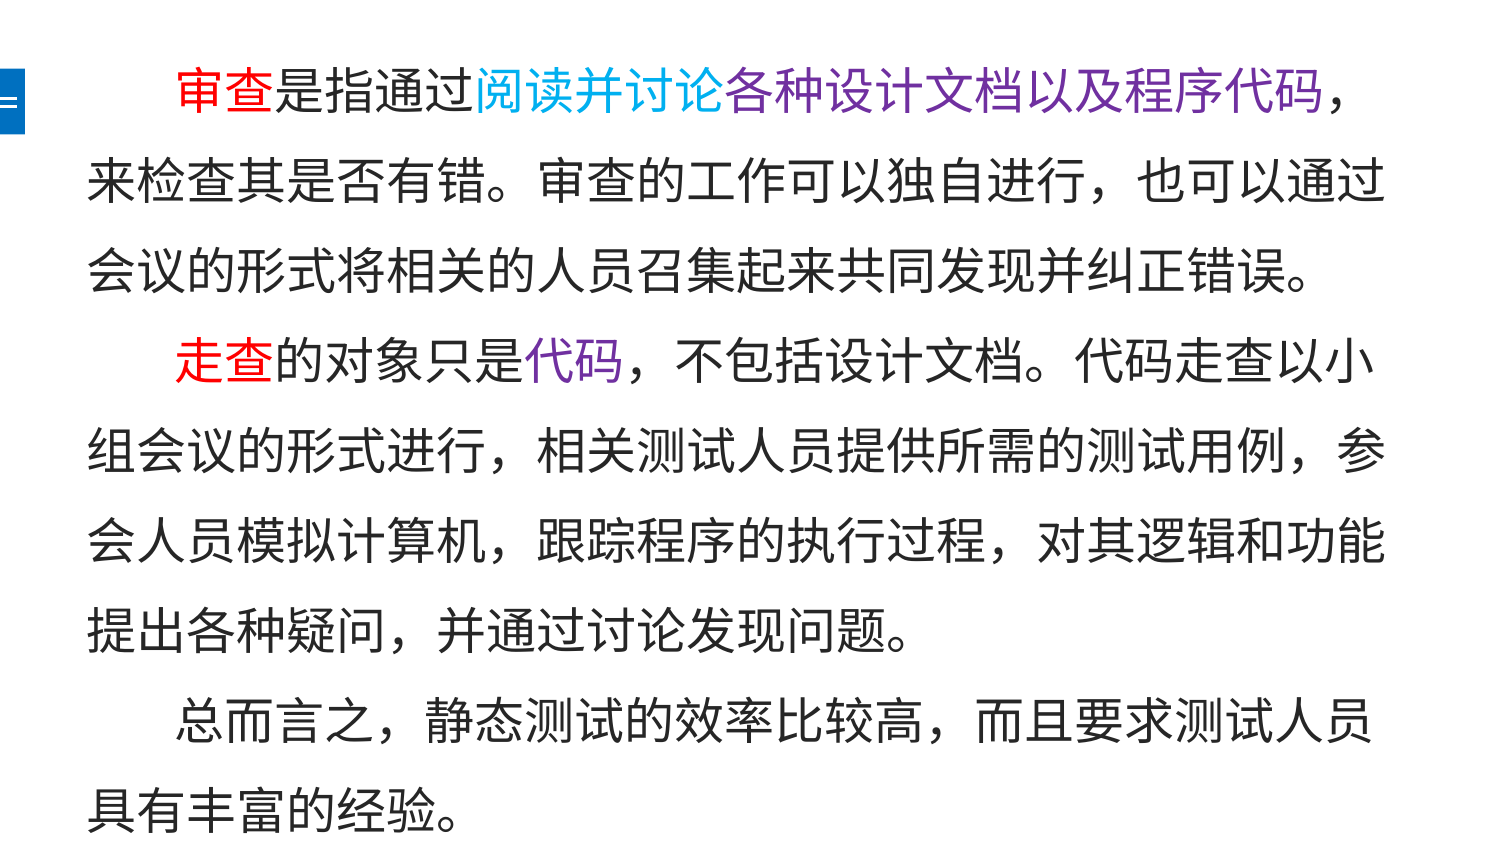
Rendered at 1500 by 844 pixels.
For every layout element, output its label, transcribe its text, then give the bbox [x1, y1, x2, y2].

footer [75, 784, 1163, 833]
list 审查是指通过阅读并讨论各种设计文档以及程序代码，来检查其是否有错。审查的工作可以独自进行，也可以通过会议的形式将相关的人员召集起来共同发现并纠正错误。 走查的对象只是代码，不包括设计文档。代码走查以小组会议的形式进行，相关测试人员提供所需的测试用例，参会人员模拟计算机，跟踪程序的执行过程，对其逻辑和功能提出各种疑问，并通过讨论发现问题。 总而言之，静态测试的效率比较高，而且要求测试人员具有丰富的经验。 [71, 21, 1422, 623]
